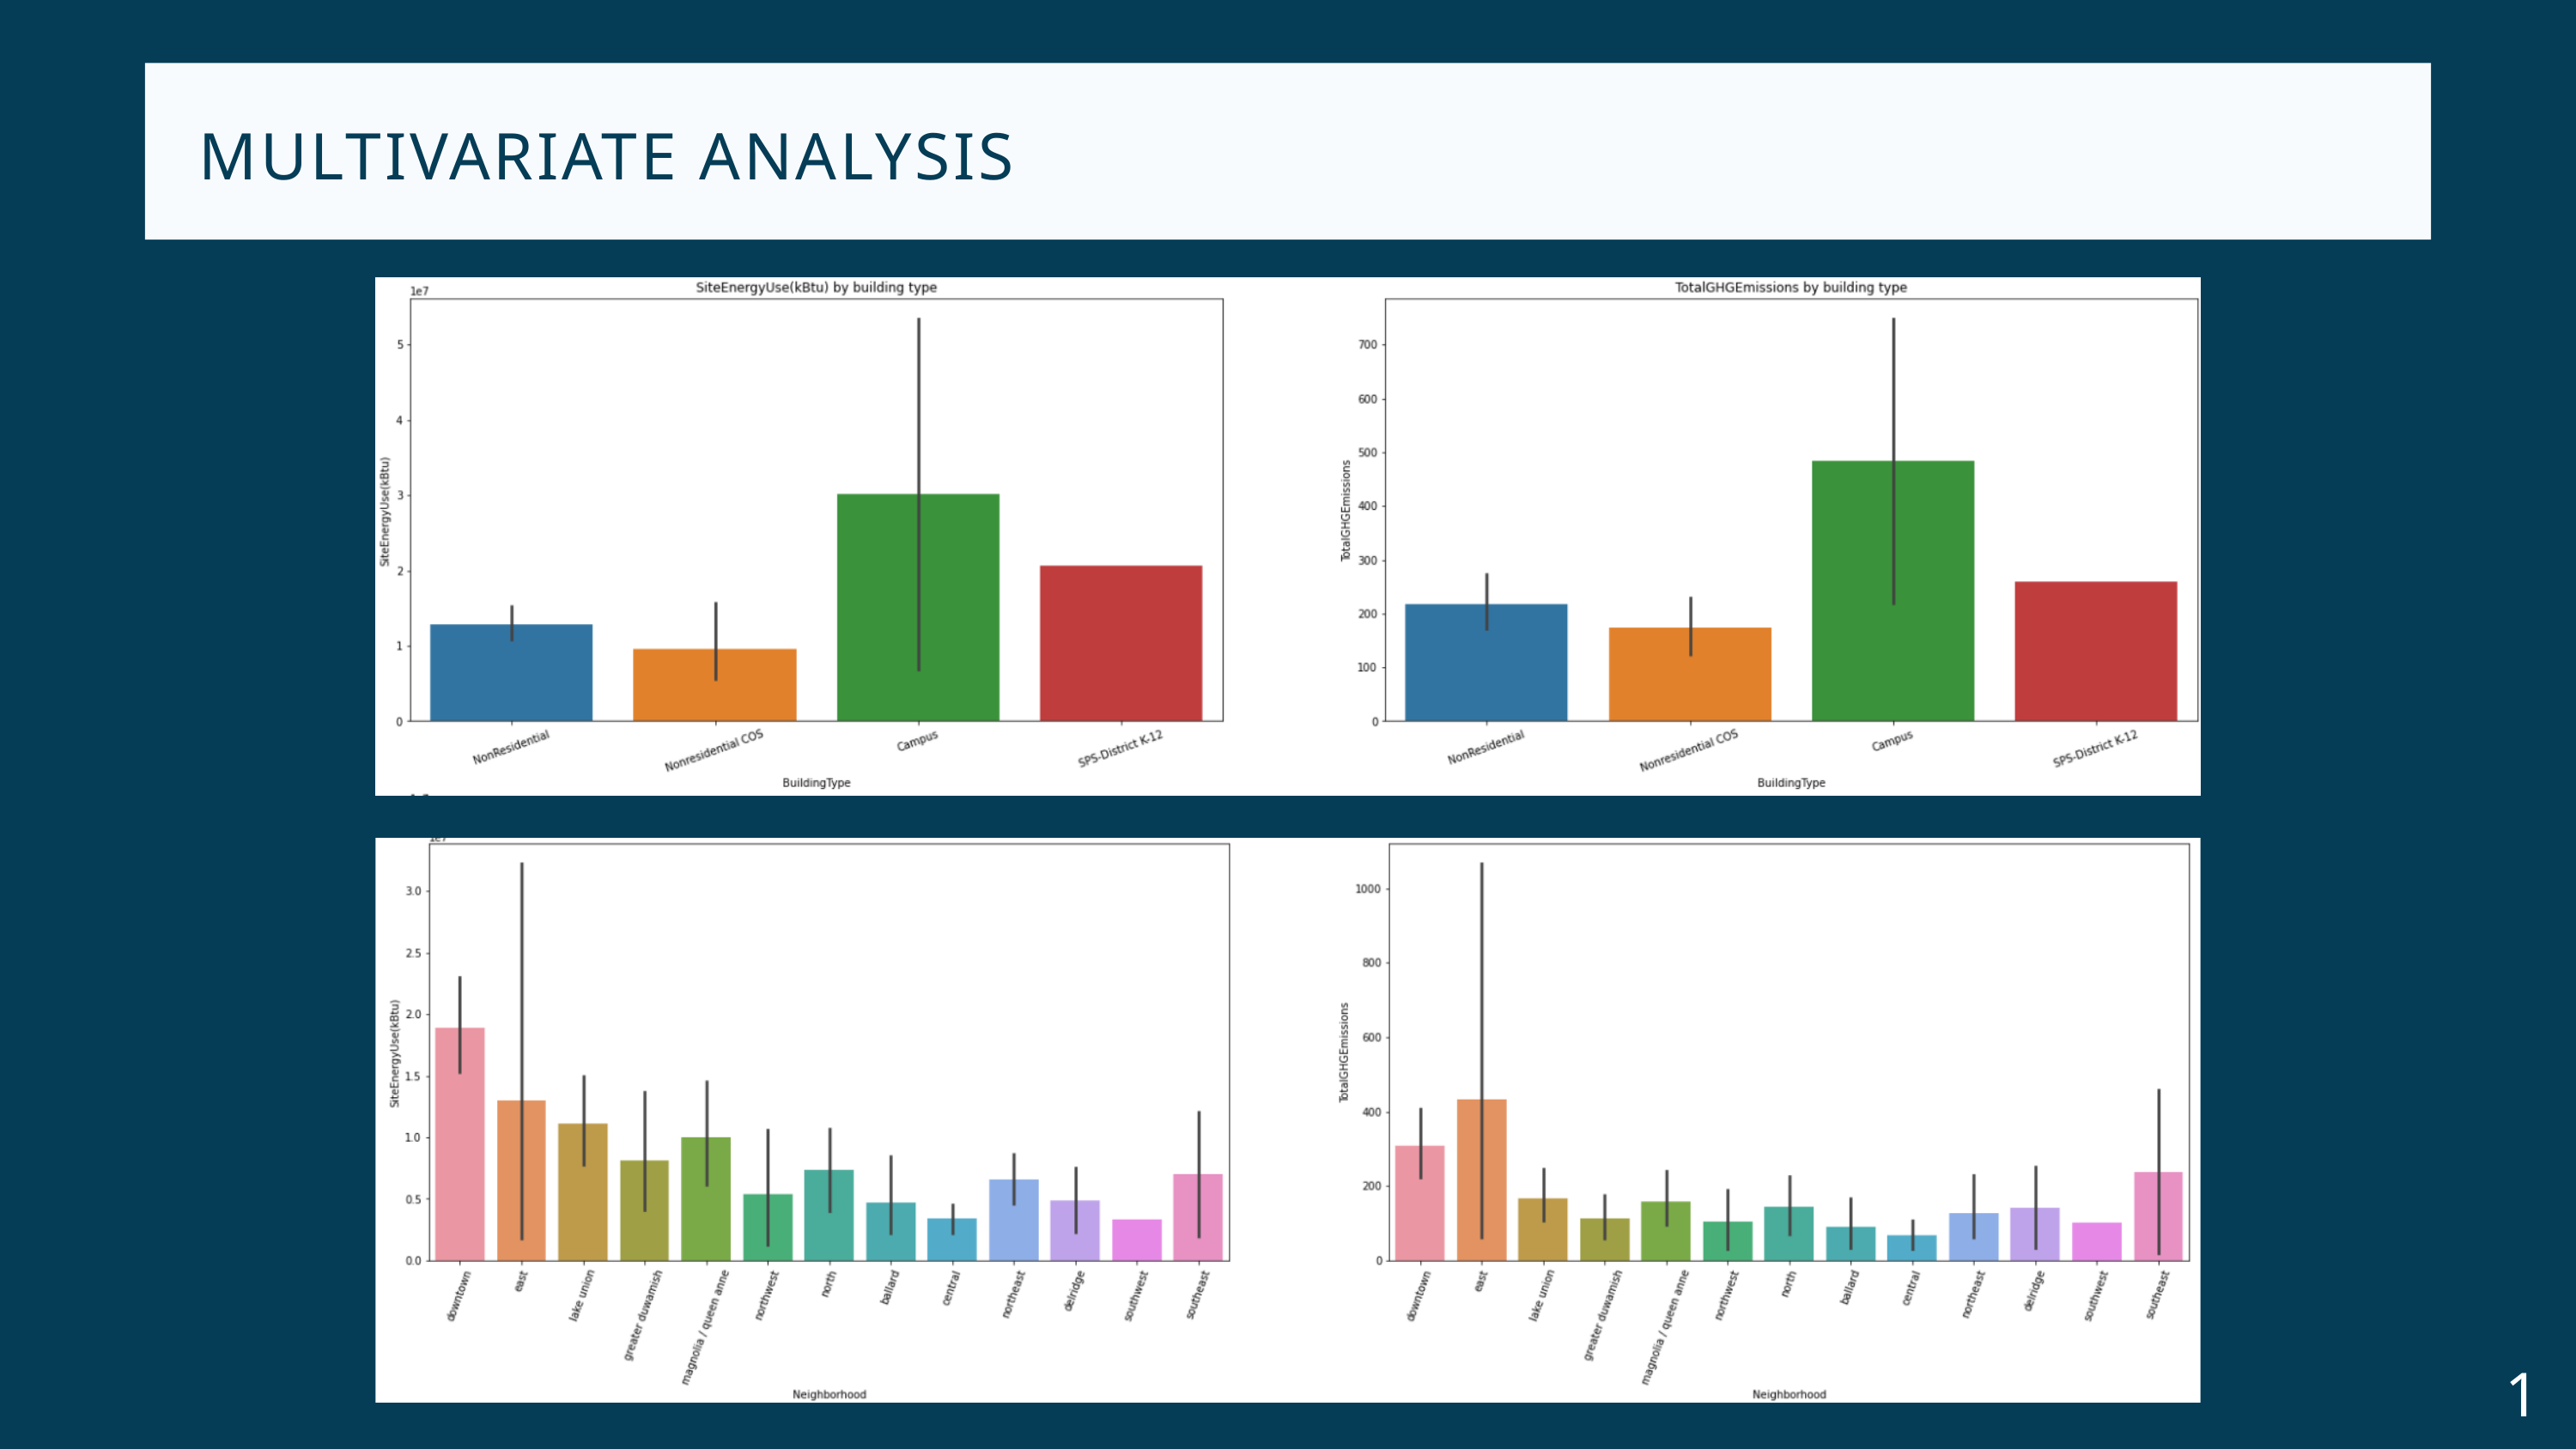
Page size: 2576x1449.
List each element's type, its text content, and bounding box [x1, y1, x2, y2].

picture [376, 839, 2200, 1402]
text_box 11 [2487, 1343, 2557, 1449]
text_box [144, 63, 2432, 240]
picture [376, 278, 2200, 795]
